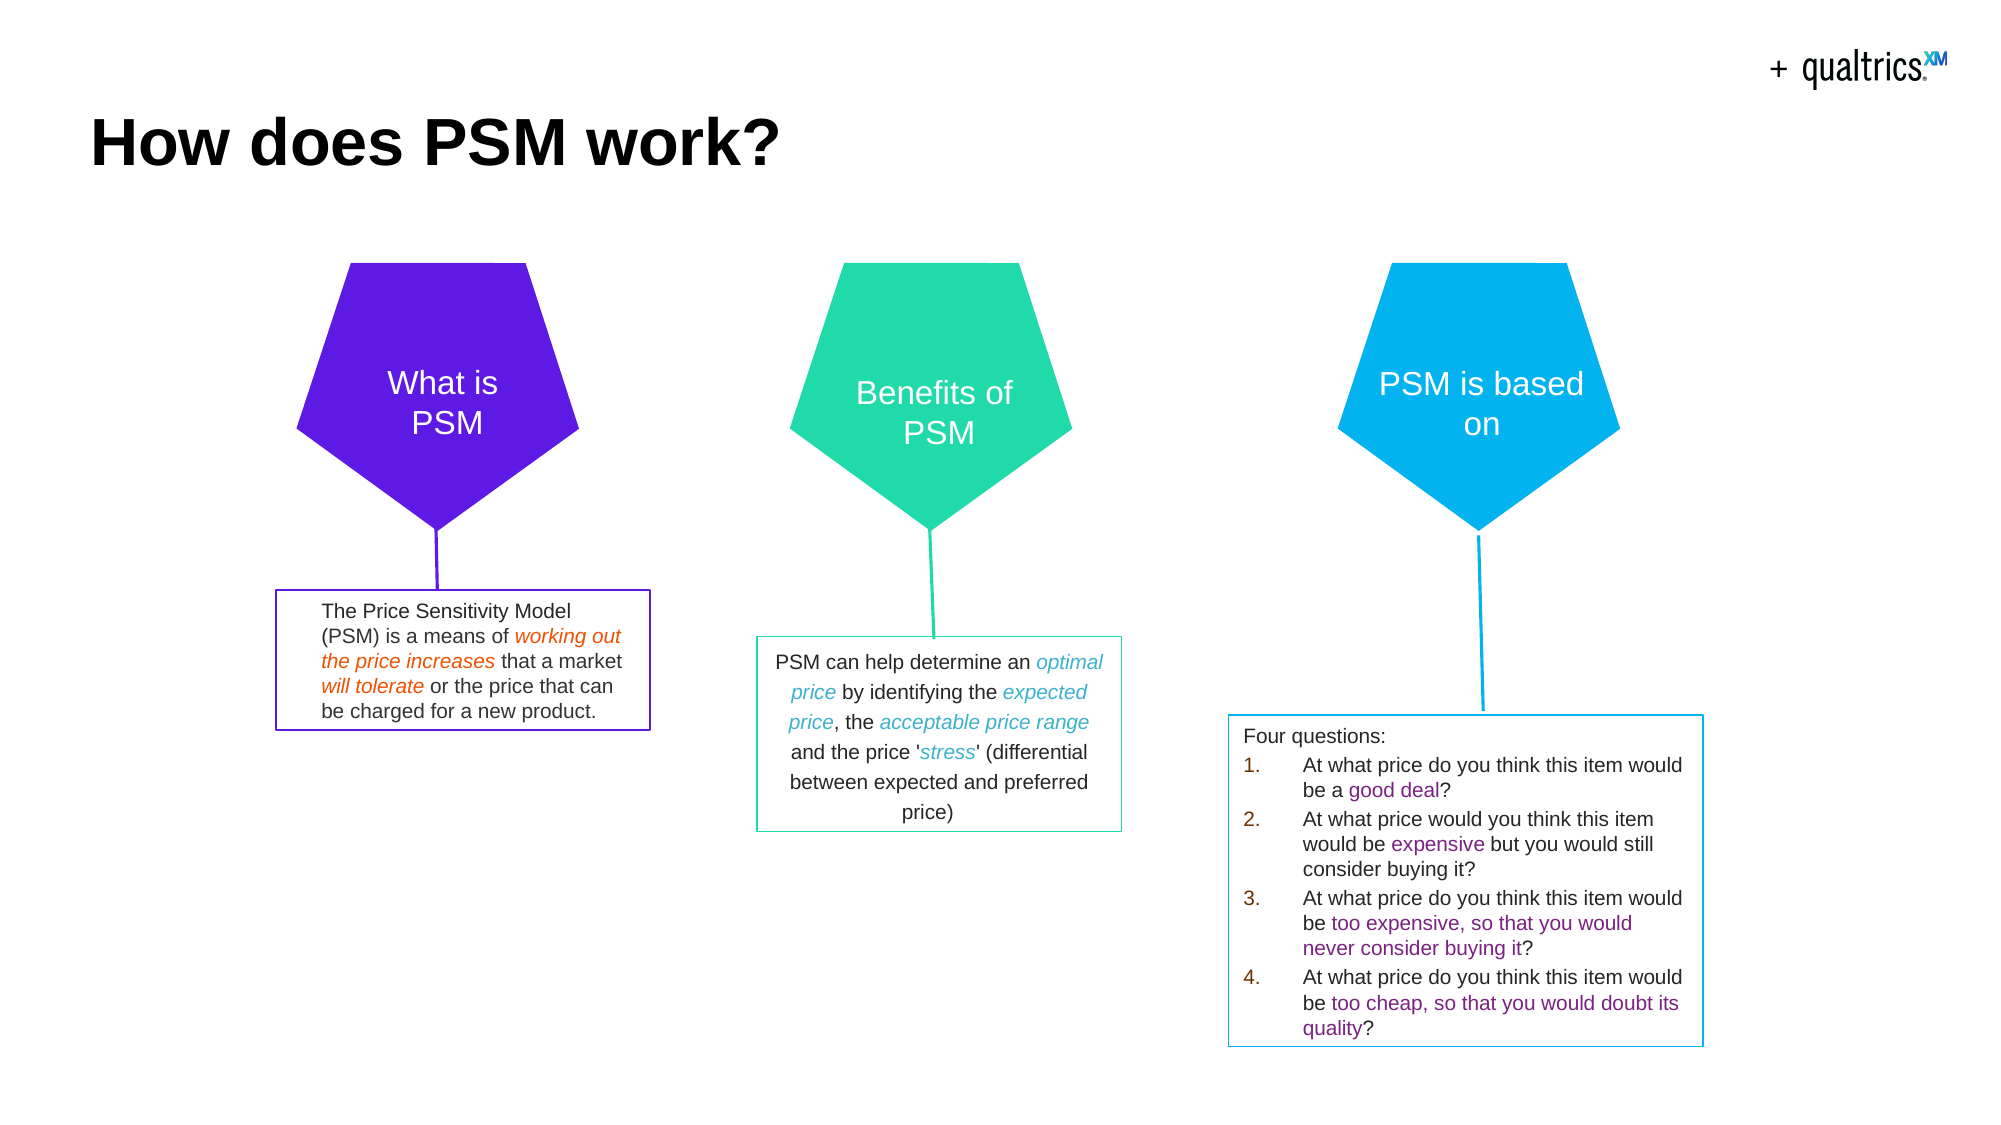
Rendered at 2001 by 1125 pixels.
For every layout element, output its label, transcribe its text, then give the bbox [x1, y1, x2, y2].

text_box PSM is based on [1362, 355, 1611, 450]
text_box [1367, 450, 1591, 531]
text_box [831, 459, 1031, 526]
text_box [789, 262, 1073, 456]
text_box [1611, 400, 1621, 436]
text_box Four questions: At what price do you think this item would be a good deal? At what price would you think this item would be expensive but you would still consider buying it? At what price do you think this item would be too expensive, so that you would never consider buying it? At what price do you think this item would be too cheap, so that you would doubt its quality? [1228, 715, 1703, 1047]
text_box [1478, 535, 1484, 712]
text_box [928, 493, 935, 640]
text_box Benefits of PSM [827, 363, 1051, 459]
text_box [1337, 262, 1597, 447]
text_box [296, 262, 580, 528]
text_box PSM can help determine an optimal price by identifying the expected price, the acceptable price range and the price 'stress' (differential between expected and preferred price) [756, 636, 1122, 832]
text_box What is PSM [363, 353, 532, 449]
picture [1803, 49, 1947, 90]
title How does PSM work? [75, 24, 1451, 188]
text_box The Price Sensitivity Model (PSM) is a means of working out the price increases that a market will tolerate or the price that can be charged for a new product. [276, 589, 651, 730]
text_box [433, 440, 438, 591]
